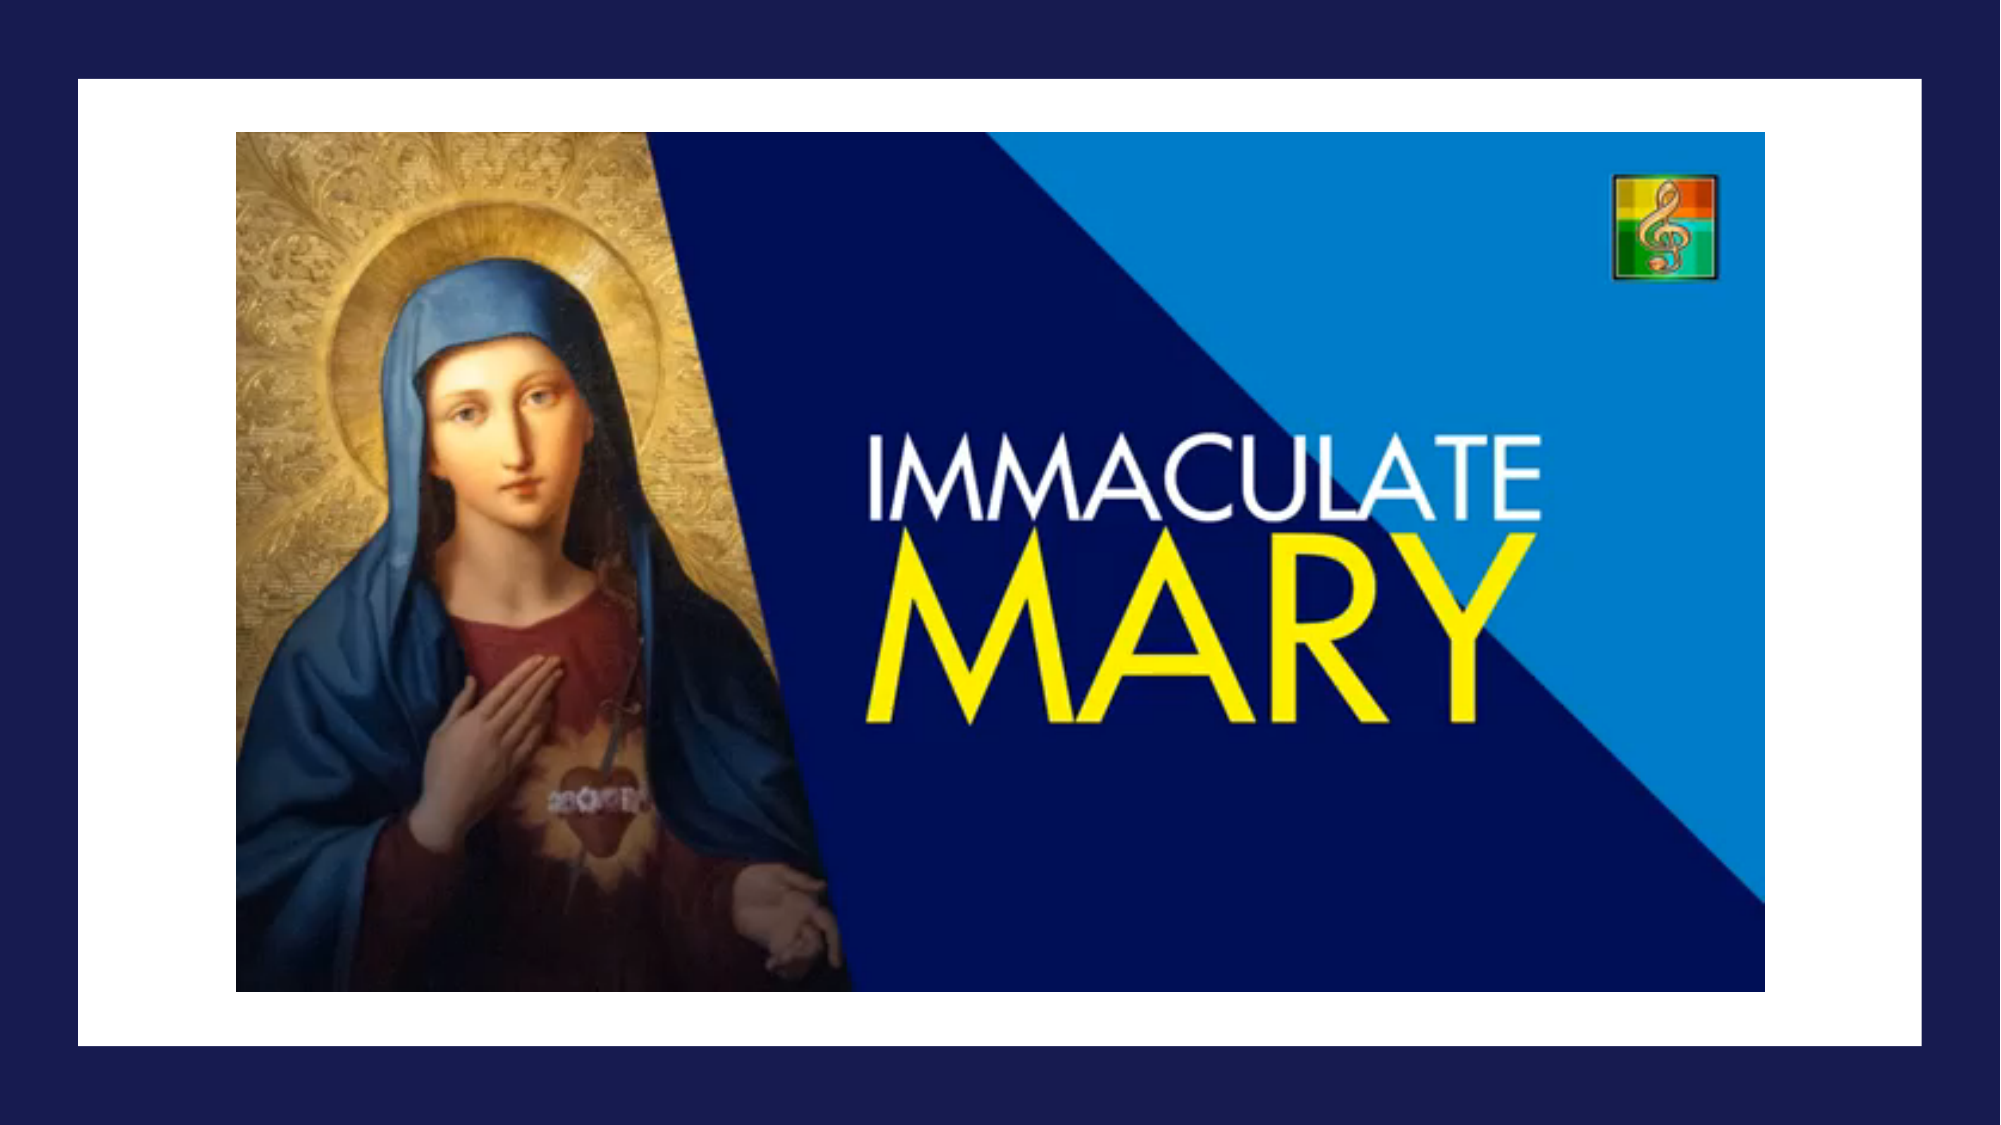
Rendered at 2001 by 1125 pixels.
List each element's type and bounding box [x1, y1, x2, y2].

text_box [235, 131, 1766, 993]
text_box [77, 77, 1923, 1048]
text_box [0, 0, 2000, 1125]
